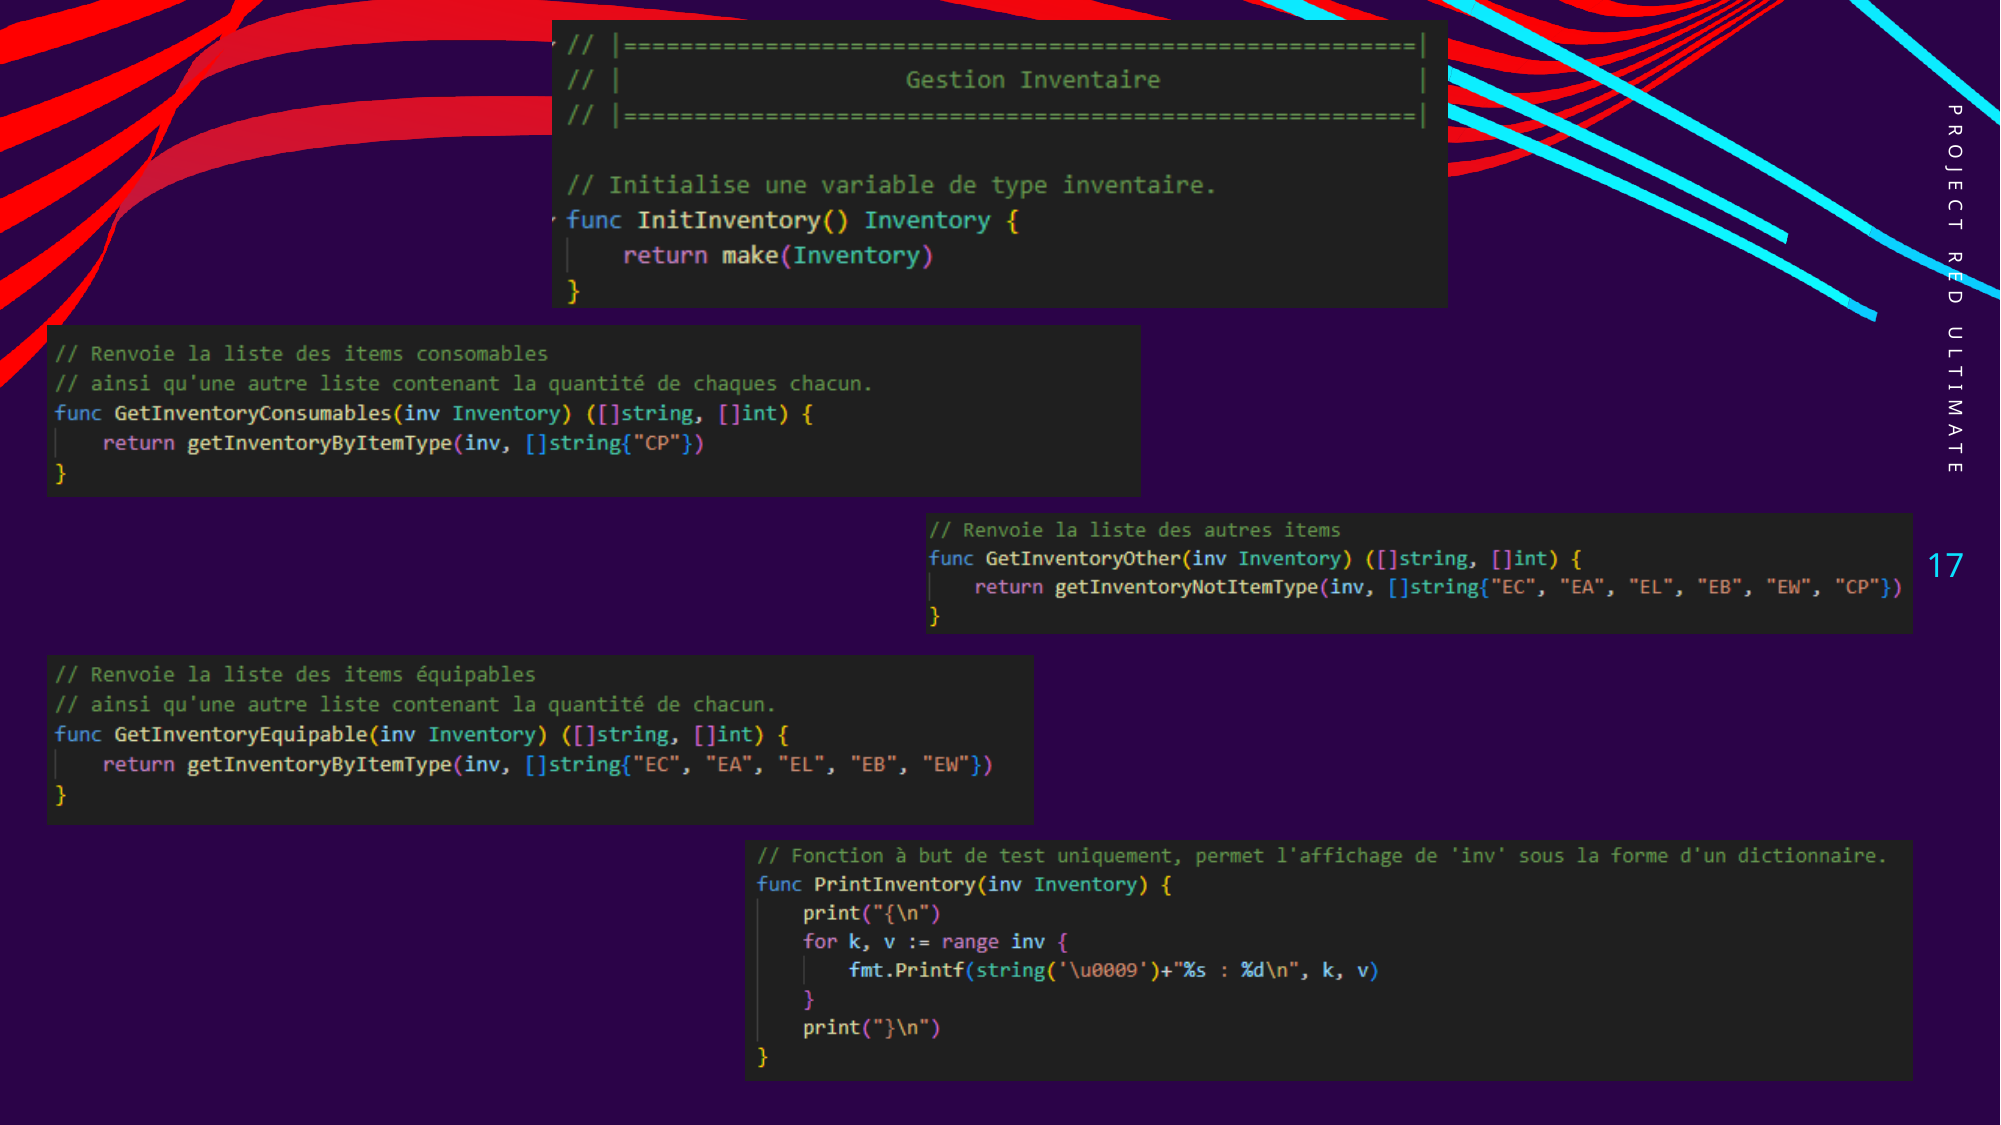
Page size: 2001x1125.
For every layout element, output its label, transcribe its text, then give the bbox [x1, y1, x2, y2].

picture [0, 0, 2000, 1125]
footer PROJECT RED ULTIMATE [1926, 33, 1987, 489]
slide_number 17 [1913, 519, 1980, 615]
